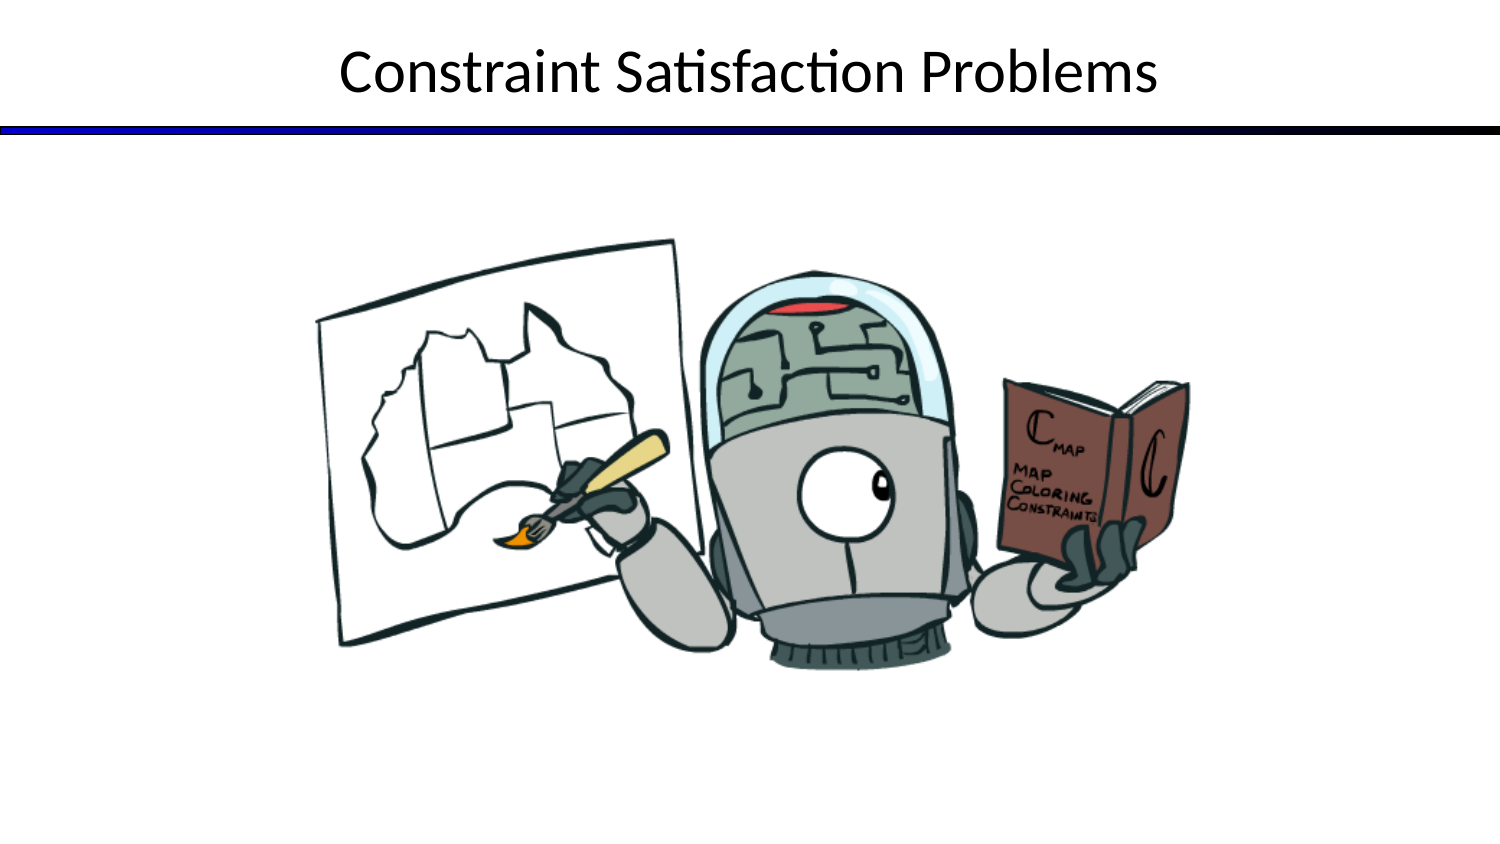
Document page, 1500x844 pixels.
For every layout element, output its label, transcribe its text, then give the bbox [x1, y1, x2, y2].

picture [281, 234, 1234, 676]
title Constraint Satisfaction Problems [0, 0, 1500, 138]
